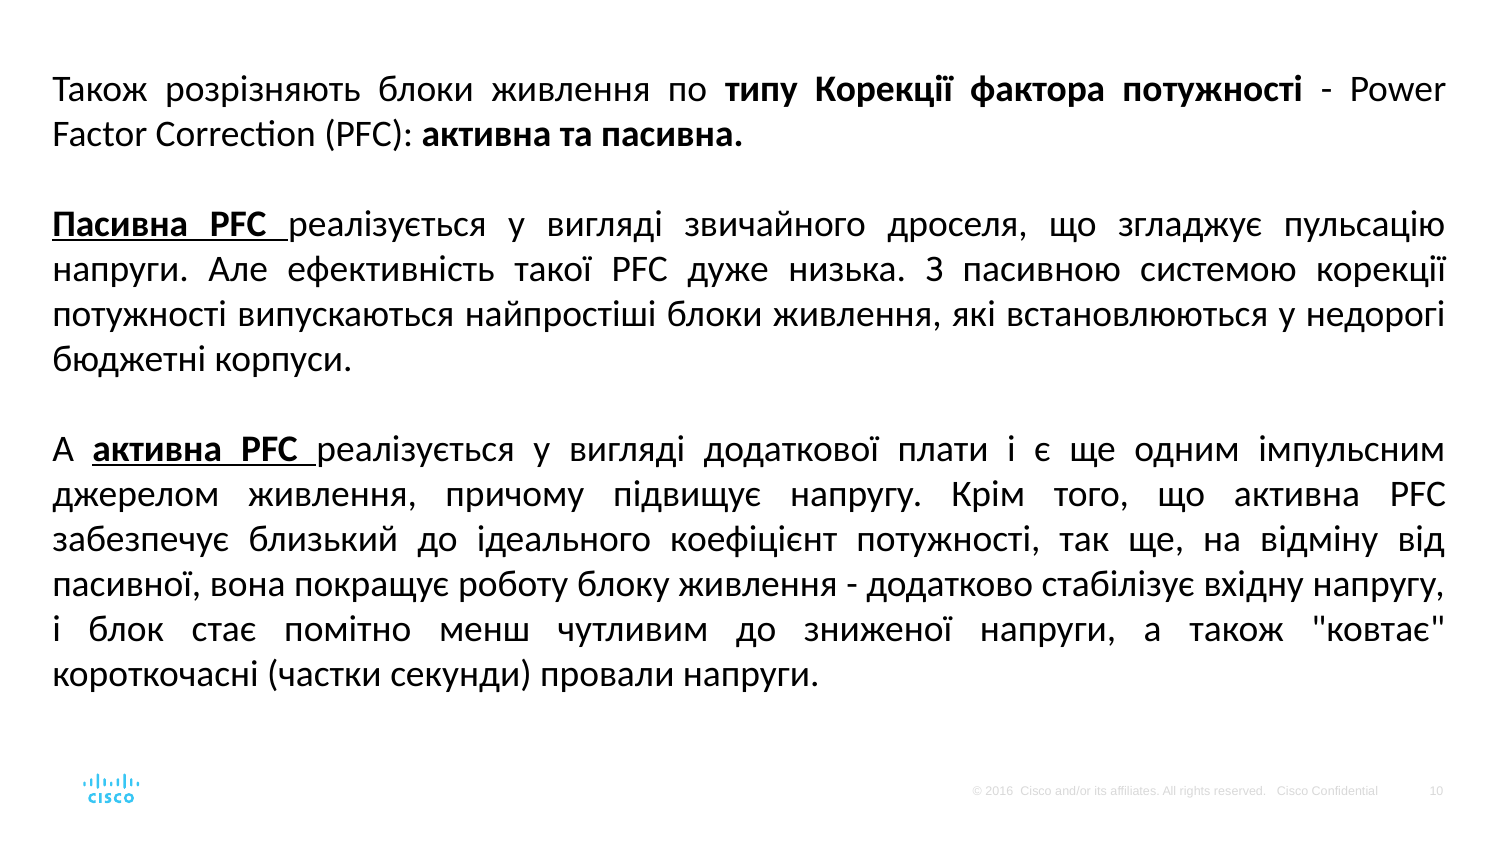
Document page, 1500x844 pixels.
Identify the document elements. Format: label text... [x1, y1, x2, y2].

text_box Також розрізняють блоки живлення по типу Корекції фактора потужності - Power Factor Correction (PFC): активна та пасивна. Пасивна PFC реалізується у вигляді звичайного дроселя, що згладжує пульсацію напруги. Але ефективність такої PFC дуже низька. З пасивною системою корекції потужності випускаються найпростіші блоки живлення, які встановлюються у недорогі бюджетні корпуси. А активна PFC реалізується у вигляді додаткової плати і є ще одним імпульсним джерелом живлення, причому підвищує напругу. Крім того, що активна PFC забезпечує близький до ідеального коефіцієнт потужності, так ще, на відміну від пасивної, вона покращує роботу блоку живлення - додатково стабілізує вхідну напругу, і блок стає помітно менш чутливим до зниженої напруги, а також "ковтає" короткочасні (частки секунди) провали напруги. [37, 56, 1462, 702]
